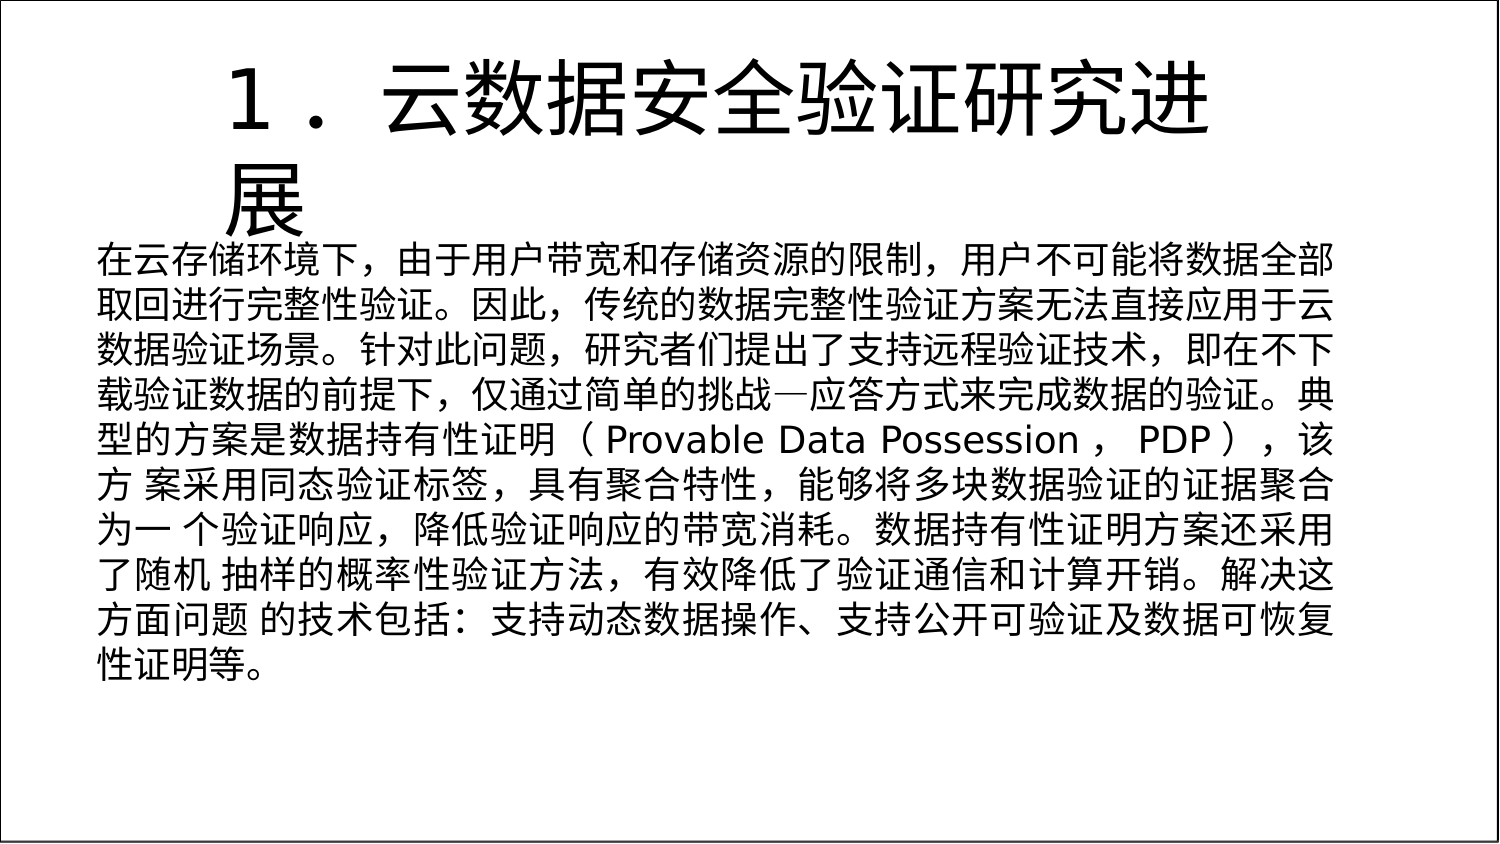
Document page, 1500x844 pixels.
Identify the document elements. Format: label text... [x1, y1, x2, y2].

title 1．云数据安全验证研究进展 [221, 44, 1279, 233]
text_box 在云存储环境下，由于用户带宽和存储资源的限制，用户不可能将数据全部 取回进行完整性验证。因此，传统的数据完整性验证方案无法直接应用于云 数据验证场景。针对此问题，研究者们提出了支持远程验证技术，即在不下 载验证数据的前提下，仅通过简单的挑战—应答方式来完成数据的验证。典 型的方案是数据持有性证明（Provable Data Possession，PDP），该方 案采用同态验证标签，具有聚合特性，能够将多块数据验证的证据聚合为一 个验证响应，降低验证响应的带宽消耗。数据持有性证明方案还采用了随机 抽样的概率性验证方法，有效降低了验证通信和计算开销。解决这方面问题 的技术包括：支持动态数据操作、支持公开可验证及数据可恢复性证明等。 [94, 233, 1336, 686]
